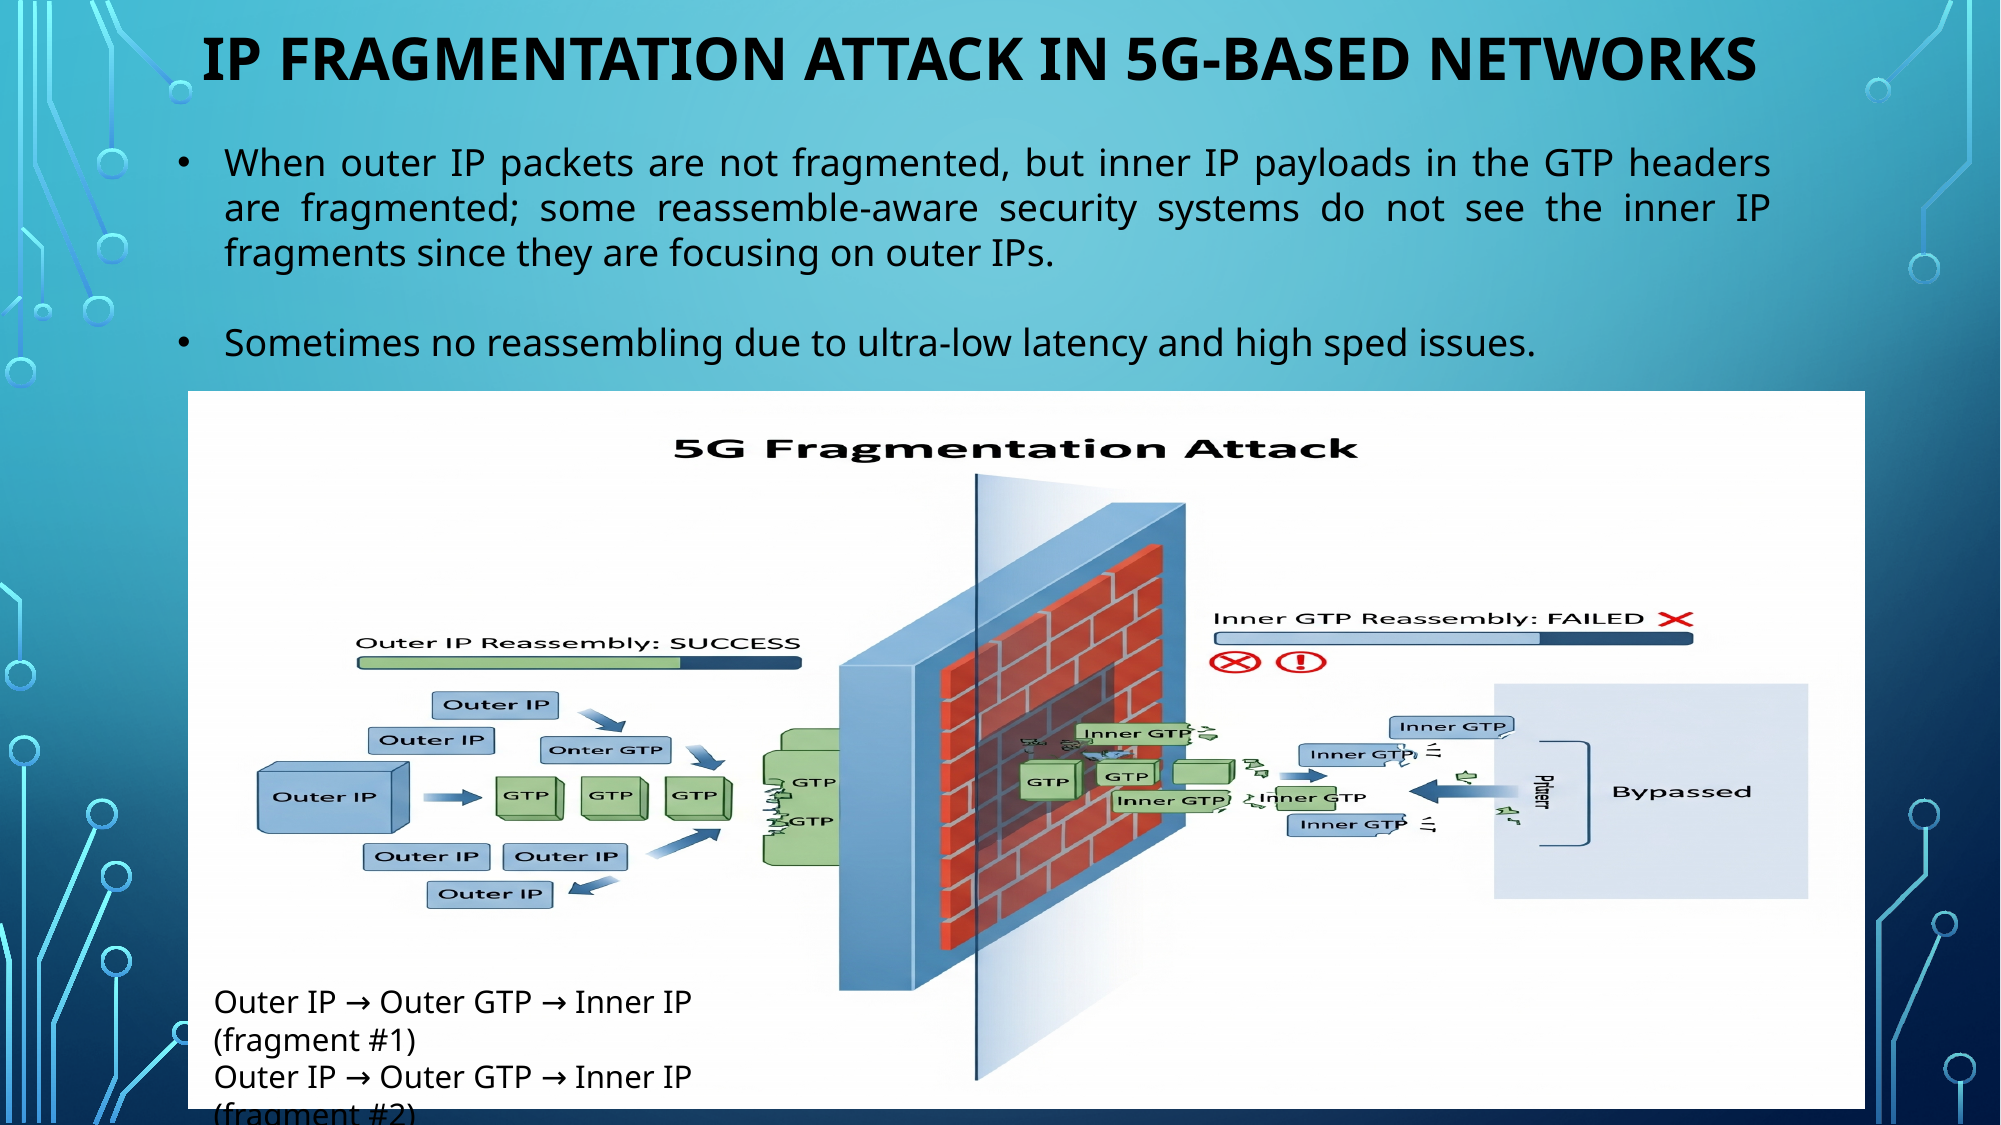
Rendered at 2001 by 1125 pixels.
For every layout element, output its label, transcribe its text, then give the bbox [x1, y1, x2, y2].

text_box When outer IP packets are not fragmented, but inner IP payloads in the GTP headers are fragmented; some reassemble-aware security systems do not see the inner IP fragments since they are focusing on outer IPs. Sometimes no reassembling due to ultra-low latency and high sped issues. [162, 131, 1788, 372]
text_box Outer IP → Outer GTP → Inner IP (fragment #1) Outer IP → Outer GTP → Inner IP (fragment #2) Outer IP → Outer GTP → Inner IP (fragment #3) [198, 1109, 854, 1125]
title IP FRAGMENTATION ATTACK IN 5G-BASED NETWORKS [187, 16, 1813, 108]
picture [187, 391, 1865, 1109]
